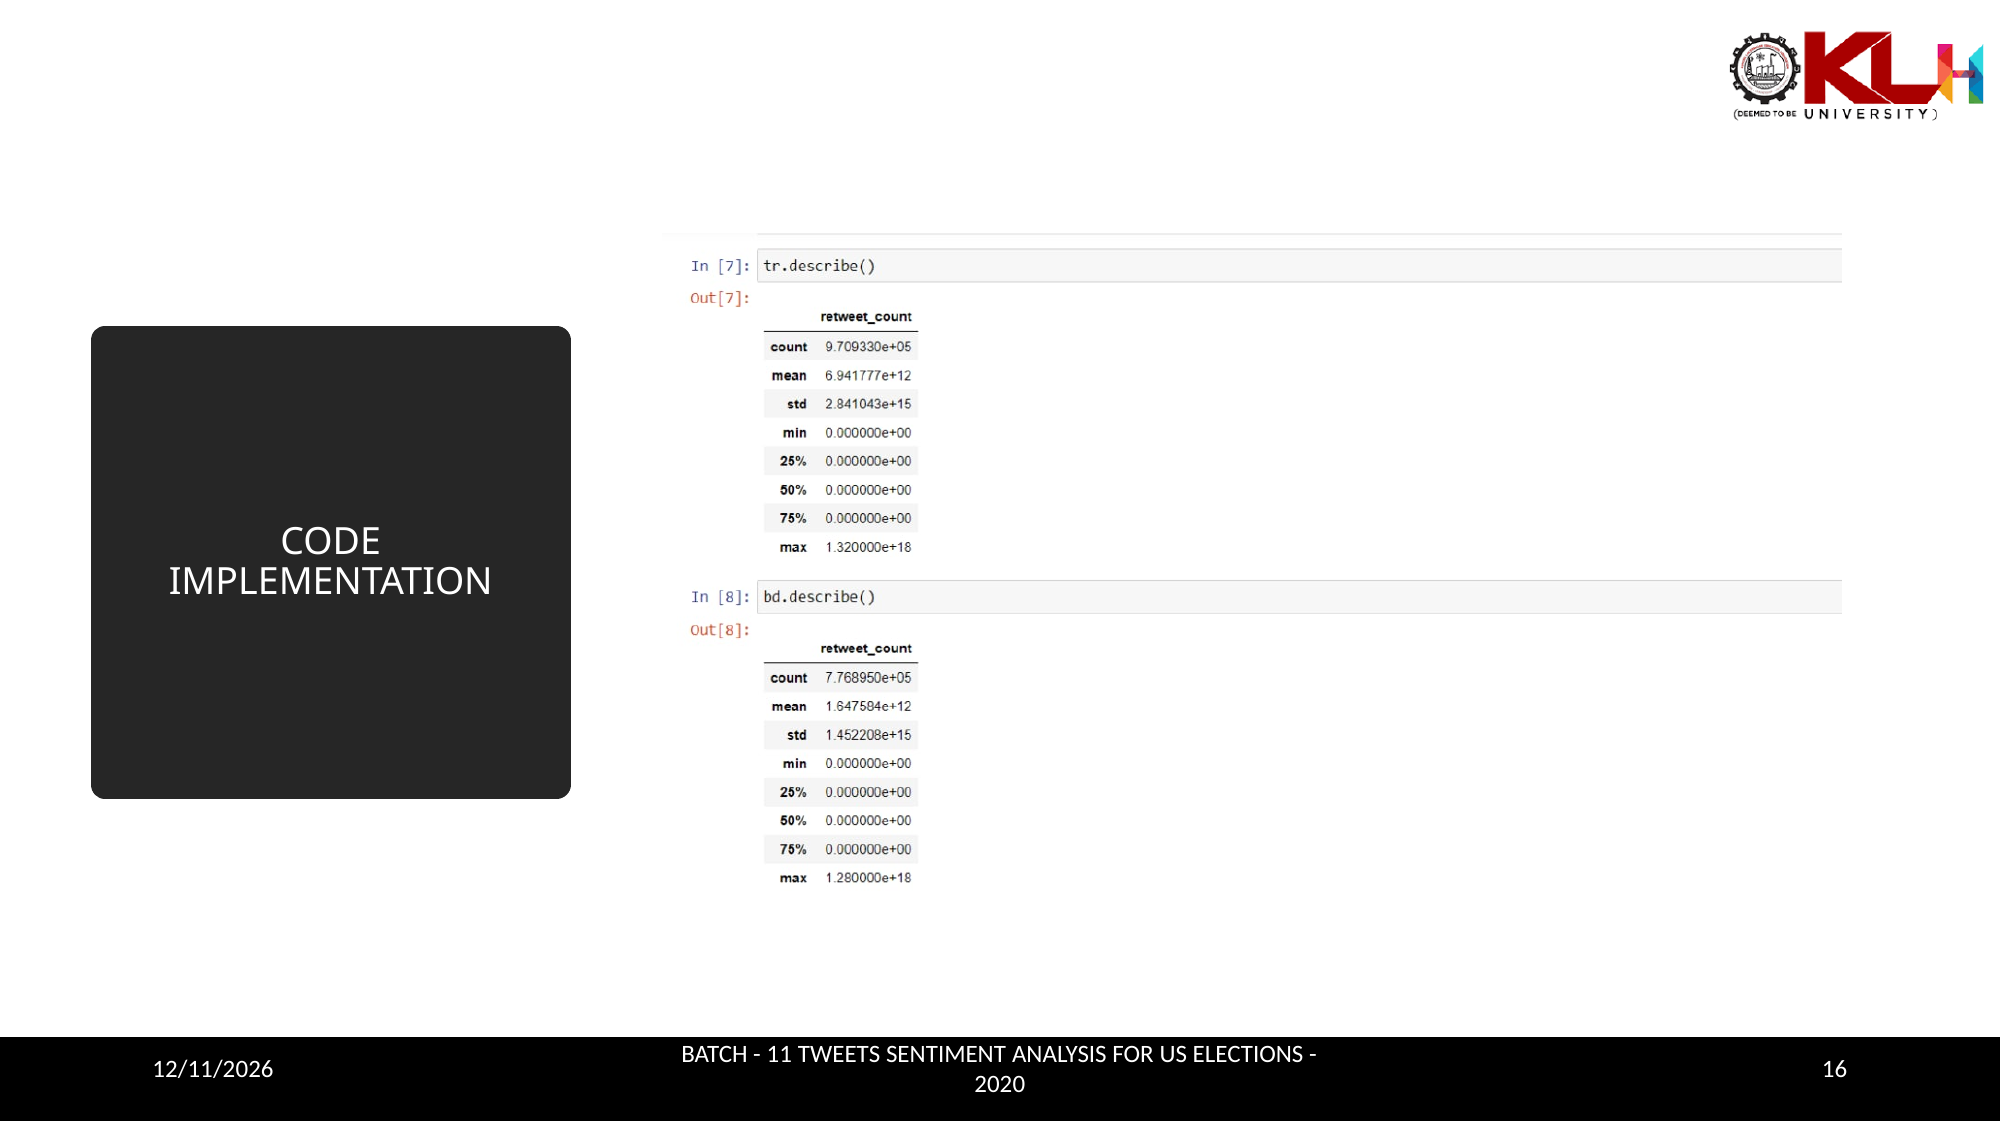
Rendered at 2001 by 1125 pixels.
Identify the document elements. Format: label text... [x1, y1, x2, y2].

title CODE IMPLEMENTATION [105, 340, 557, 785]
text_box BATCH - 11 TWEETS SENTIMENT ANALYSIS FOR US ELECTIONS - 2020 [662, 1037, 1338, 1098]
text_box 16 [1412, 1037, 1863, 1098]
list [662, 233, 1842, 891]
text_box 25-10-2022 [137, 1037, 588, 1098]
picture [1724, 10, 1992, 138]
text_box [0, 1037, 2000, 1121]
